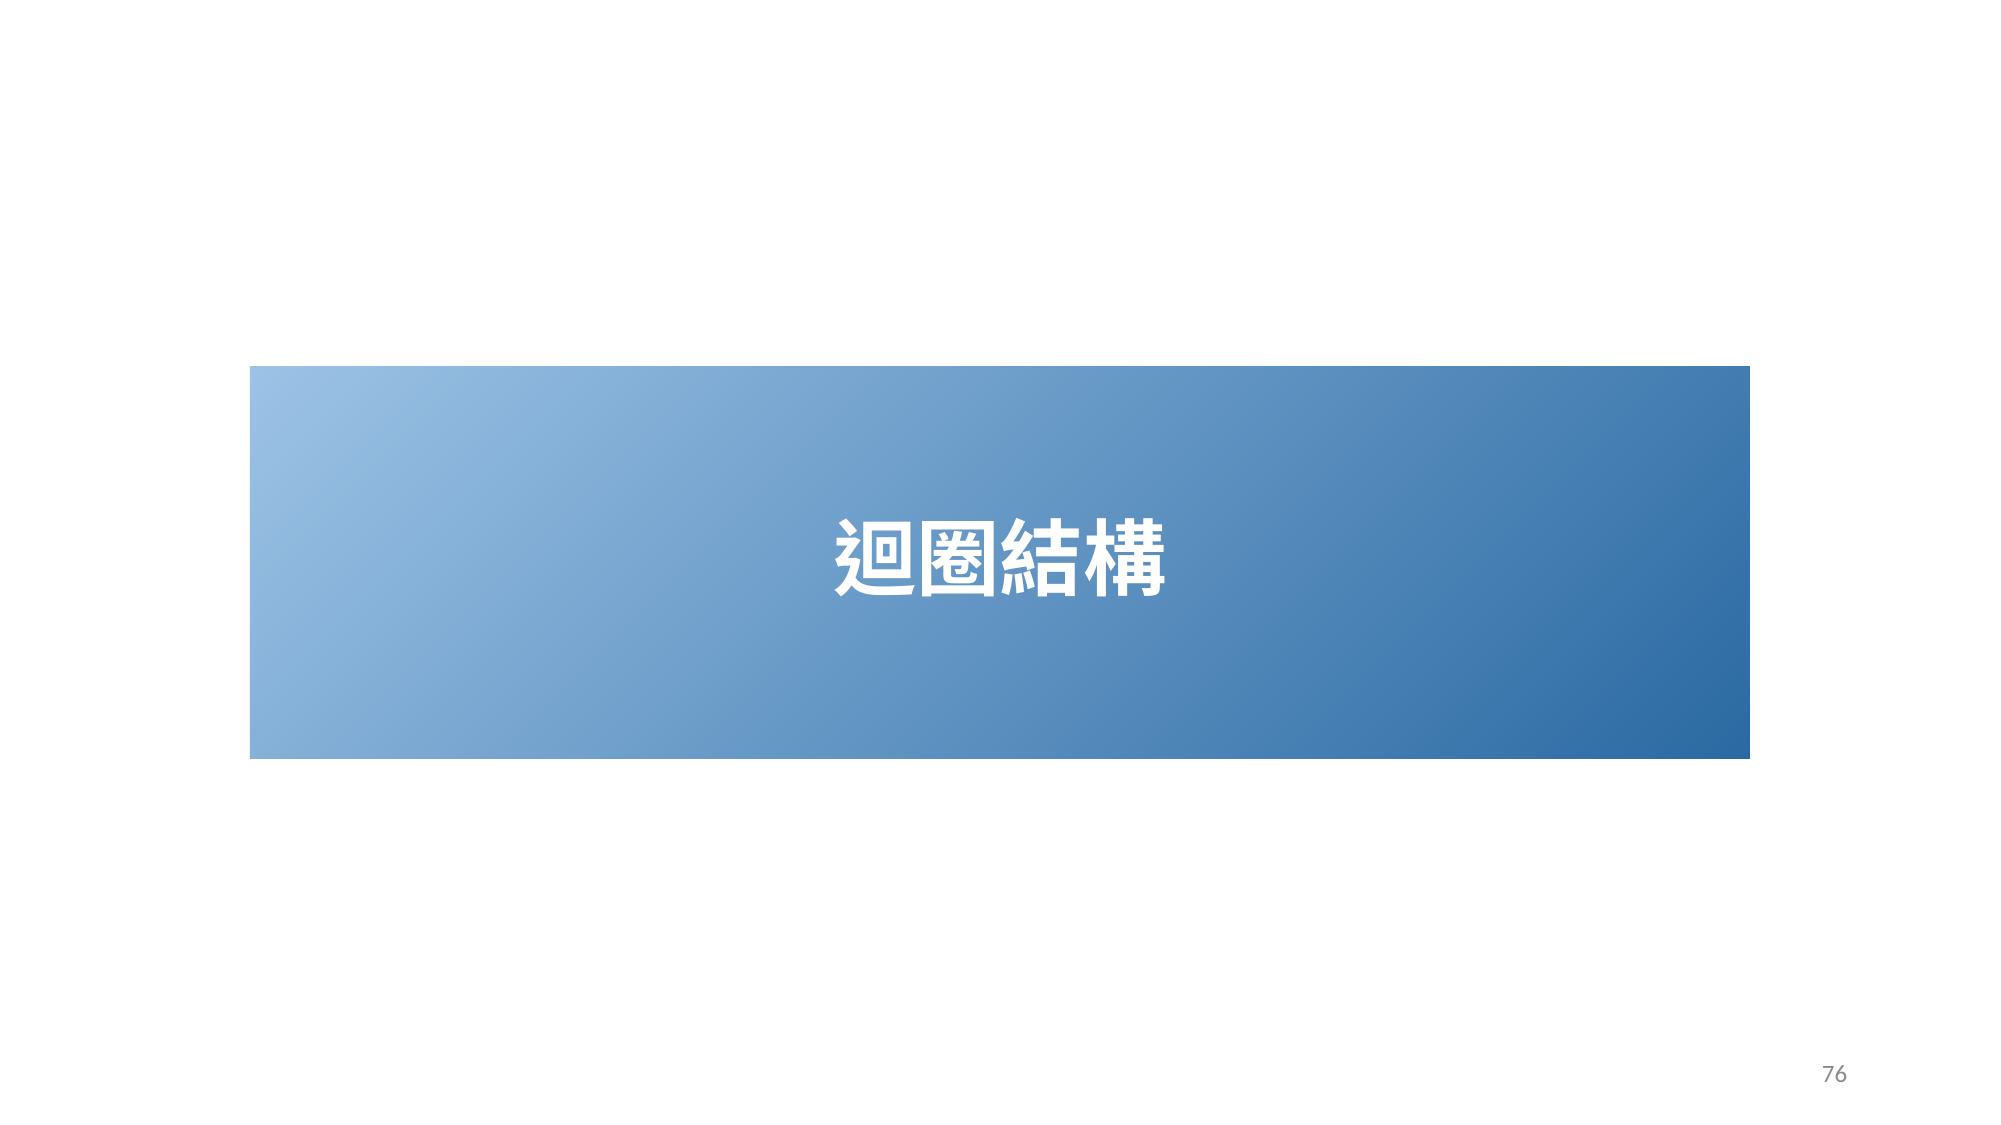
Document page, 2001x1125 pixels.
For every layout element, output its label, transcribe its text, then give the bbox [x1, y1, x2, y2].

title 迴圈結構 [249, 366, 1750, 759]
slide_number 76 [1412, 1042, 1863, 1103]
